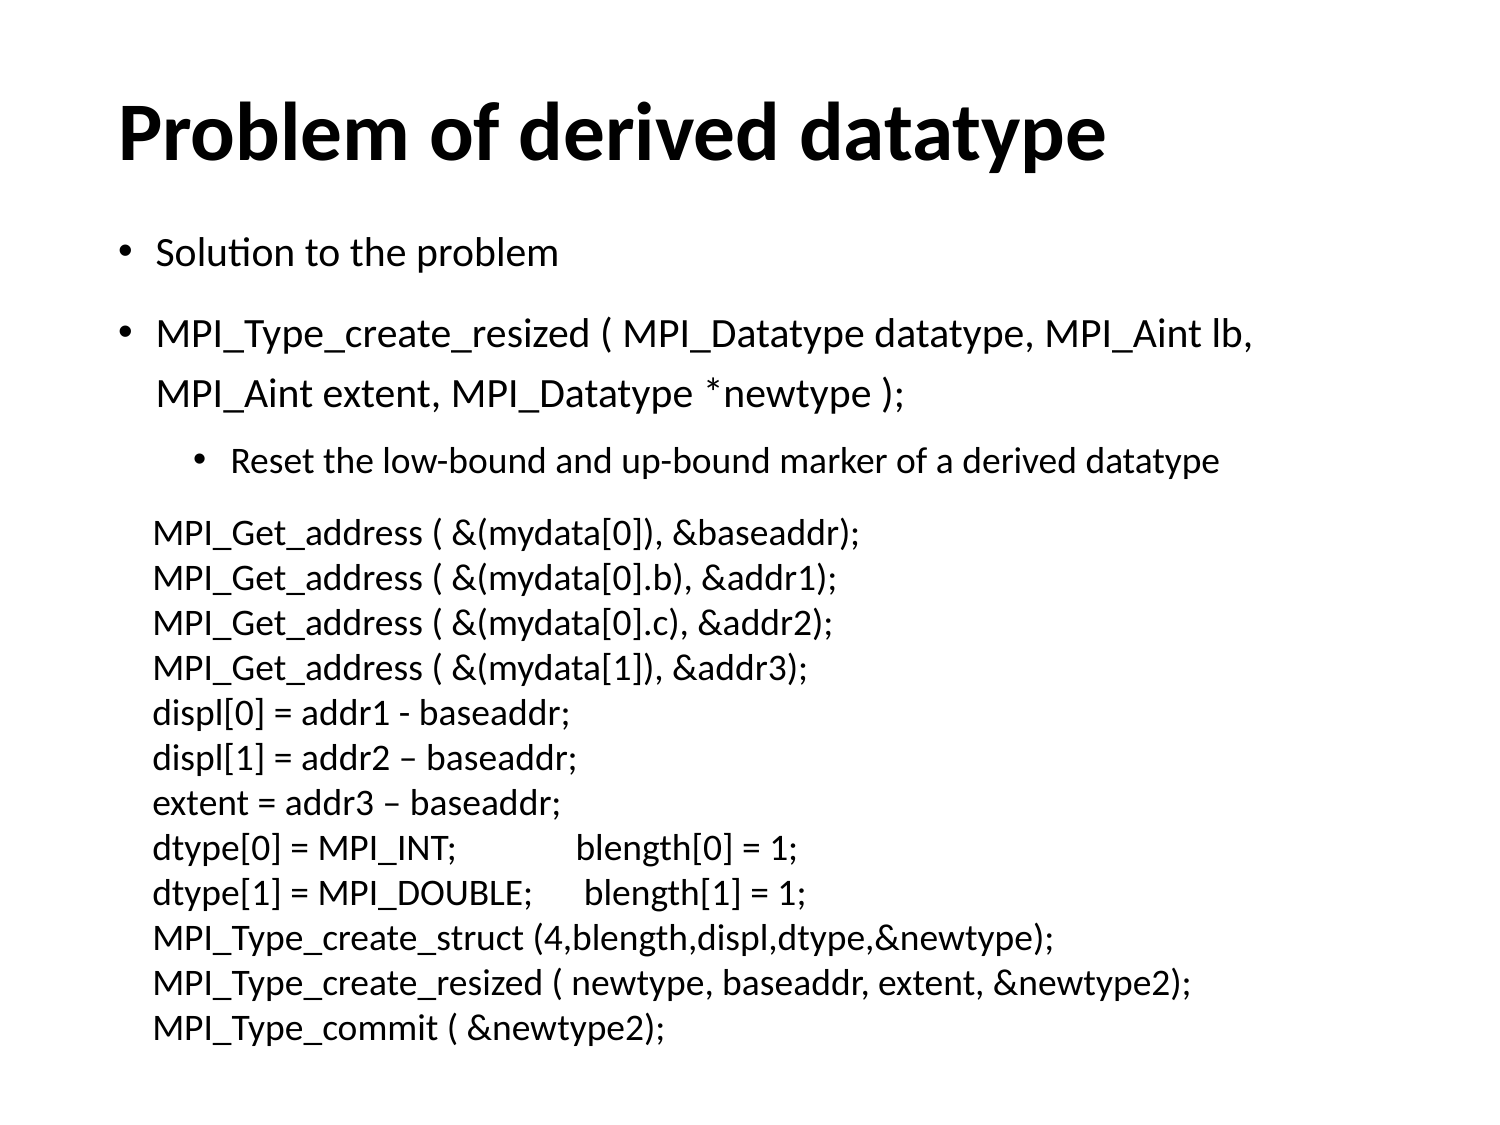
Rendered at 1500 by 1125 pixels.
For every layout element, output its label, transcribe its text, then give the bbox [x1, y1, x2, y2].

list Solution to the problem MPI_Type_create_resized ( MPI_Datatype datatype, MPI_Aint lb, MPI_Aint extent, MPI_Datatype *newtype ); Reset the low-bound and up-bound marker of a derived datatype [103, 207, 1397, 996]
title Problem of derived datatype [103, 24, 1397, 207]
text_box MPI_Get_address ( &(mydata[0]), &baseaddr); MPI_Get_address ( &(mydata[0].b), &addr1); MPI_Get_address ( &(mydata[0].c), &addr2); MPI_Get_address ( &(mydata[1]), &addr3); displ[0] = addr1 - baseaddr; displ[1] = addr2 – baseaddr; extent = addr3 – baseaddr; dtype[0] = MPI_INT; blength[0] = 1; dtype[1] = MPI_DOUBLE; blength[1] = 1; MPI_Type_create_struct (4,blength,displ,dtype,&newtype); MPI_Type_create_resized ( newtype, baseaddr, extent, &newtype2); MPI_Type_commit ( &newtype2); [137, 500, 1366, 1056]
